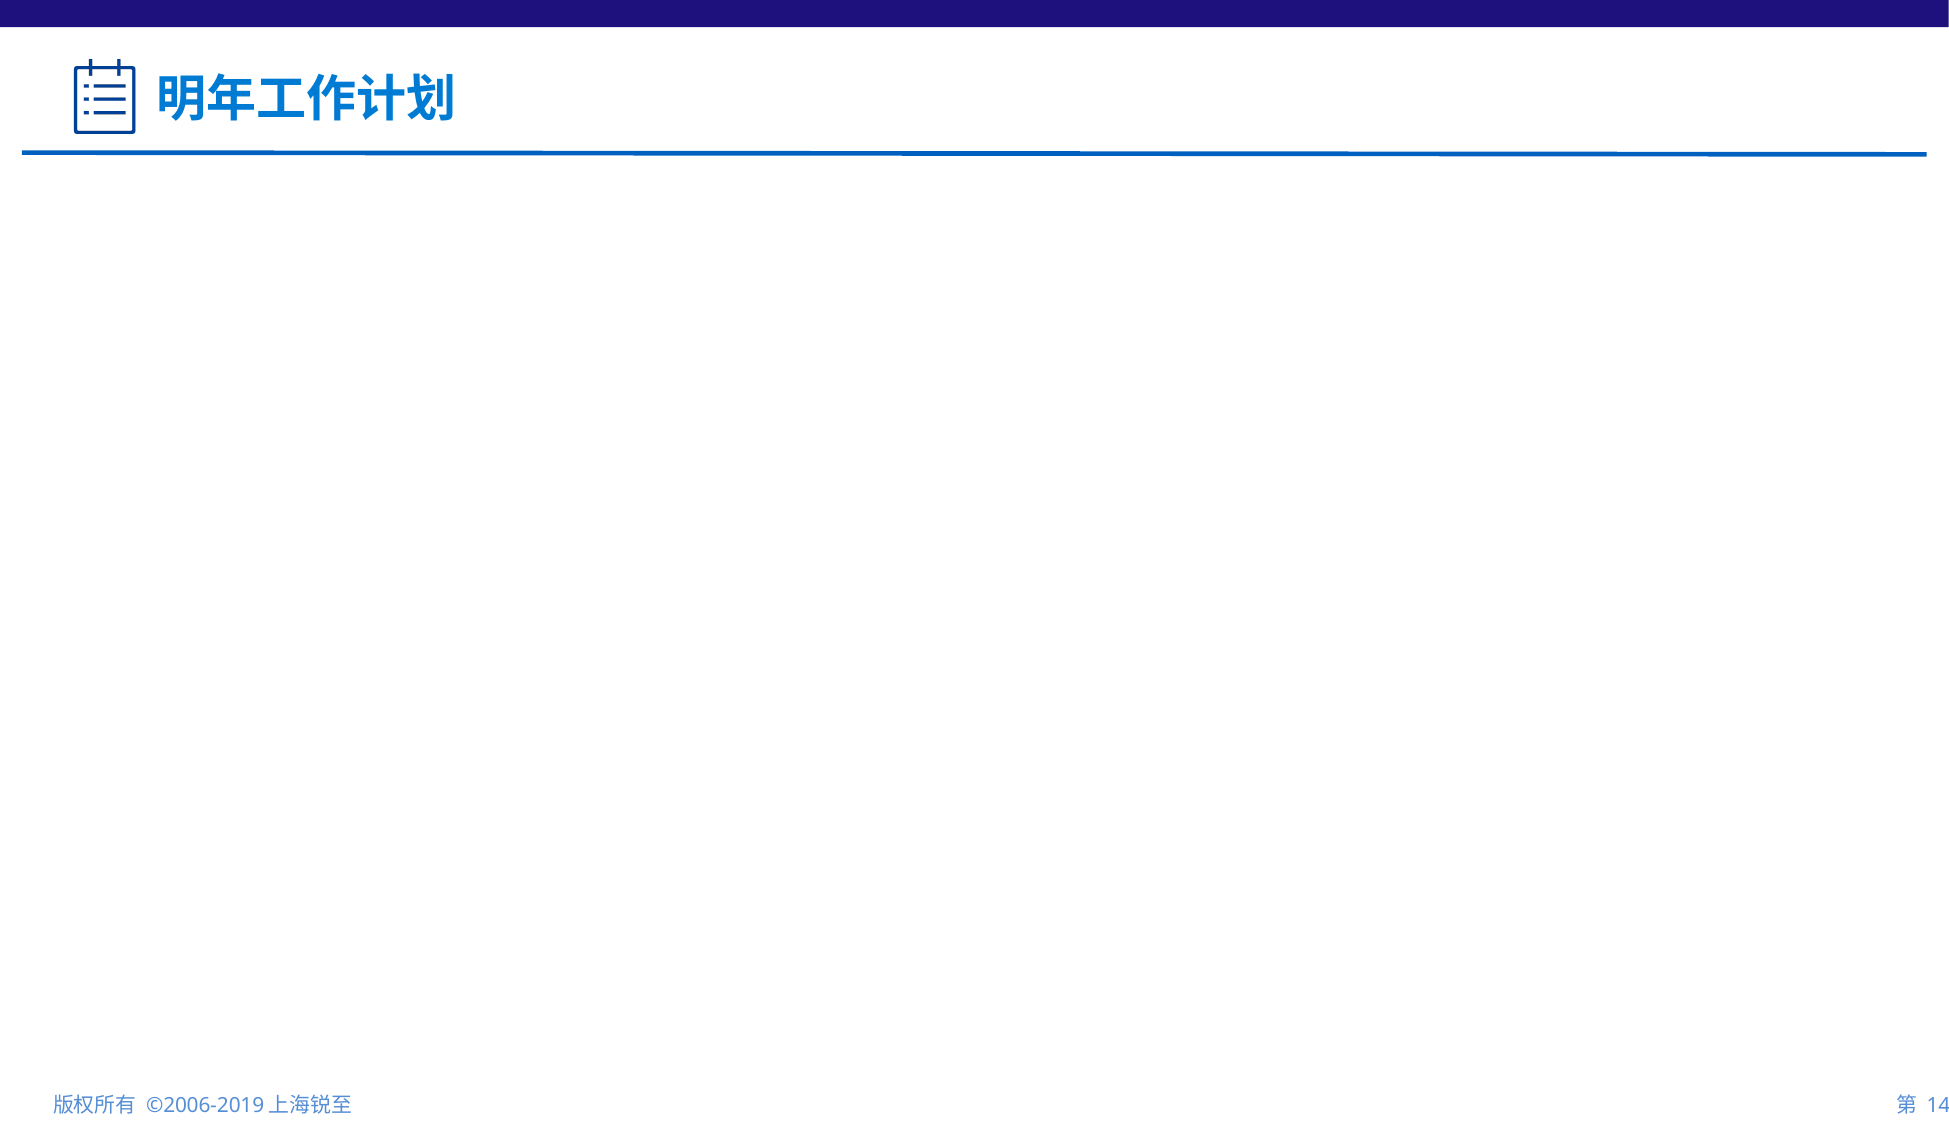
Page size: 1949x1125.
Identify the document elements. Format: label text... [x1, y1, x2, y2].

picture [66, 59, 142, 134]
text_box 明年工作计划 [143, 59, 776, 134]
